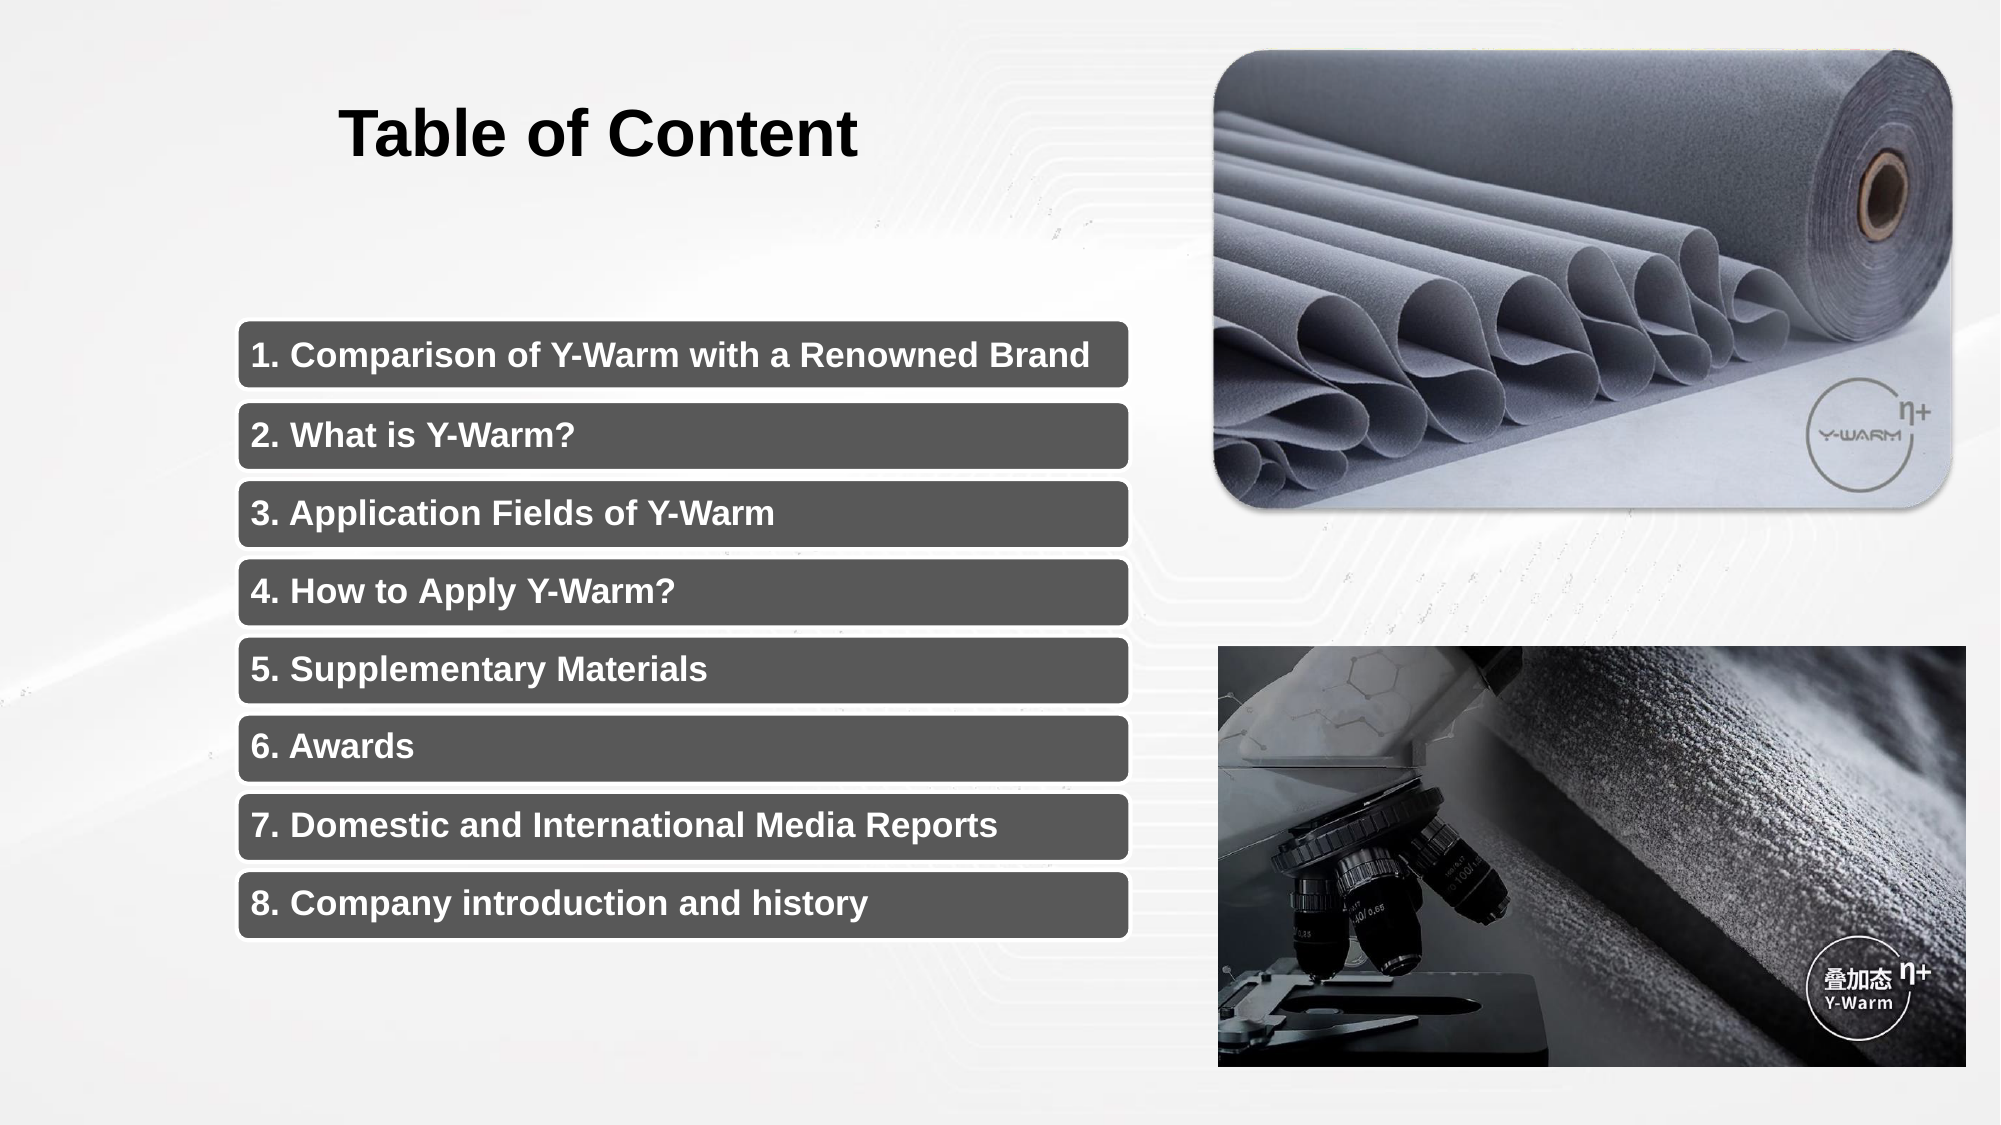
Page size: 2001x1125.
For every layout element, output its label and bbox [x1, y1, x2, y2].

picture [0, 0, 2000, 1125]
text_box [234, 317, 1133, 392]
text_box [234, 398, 1133, 943]
